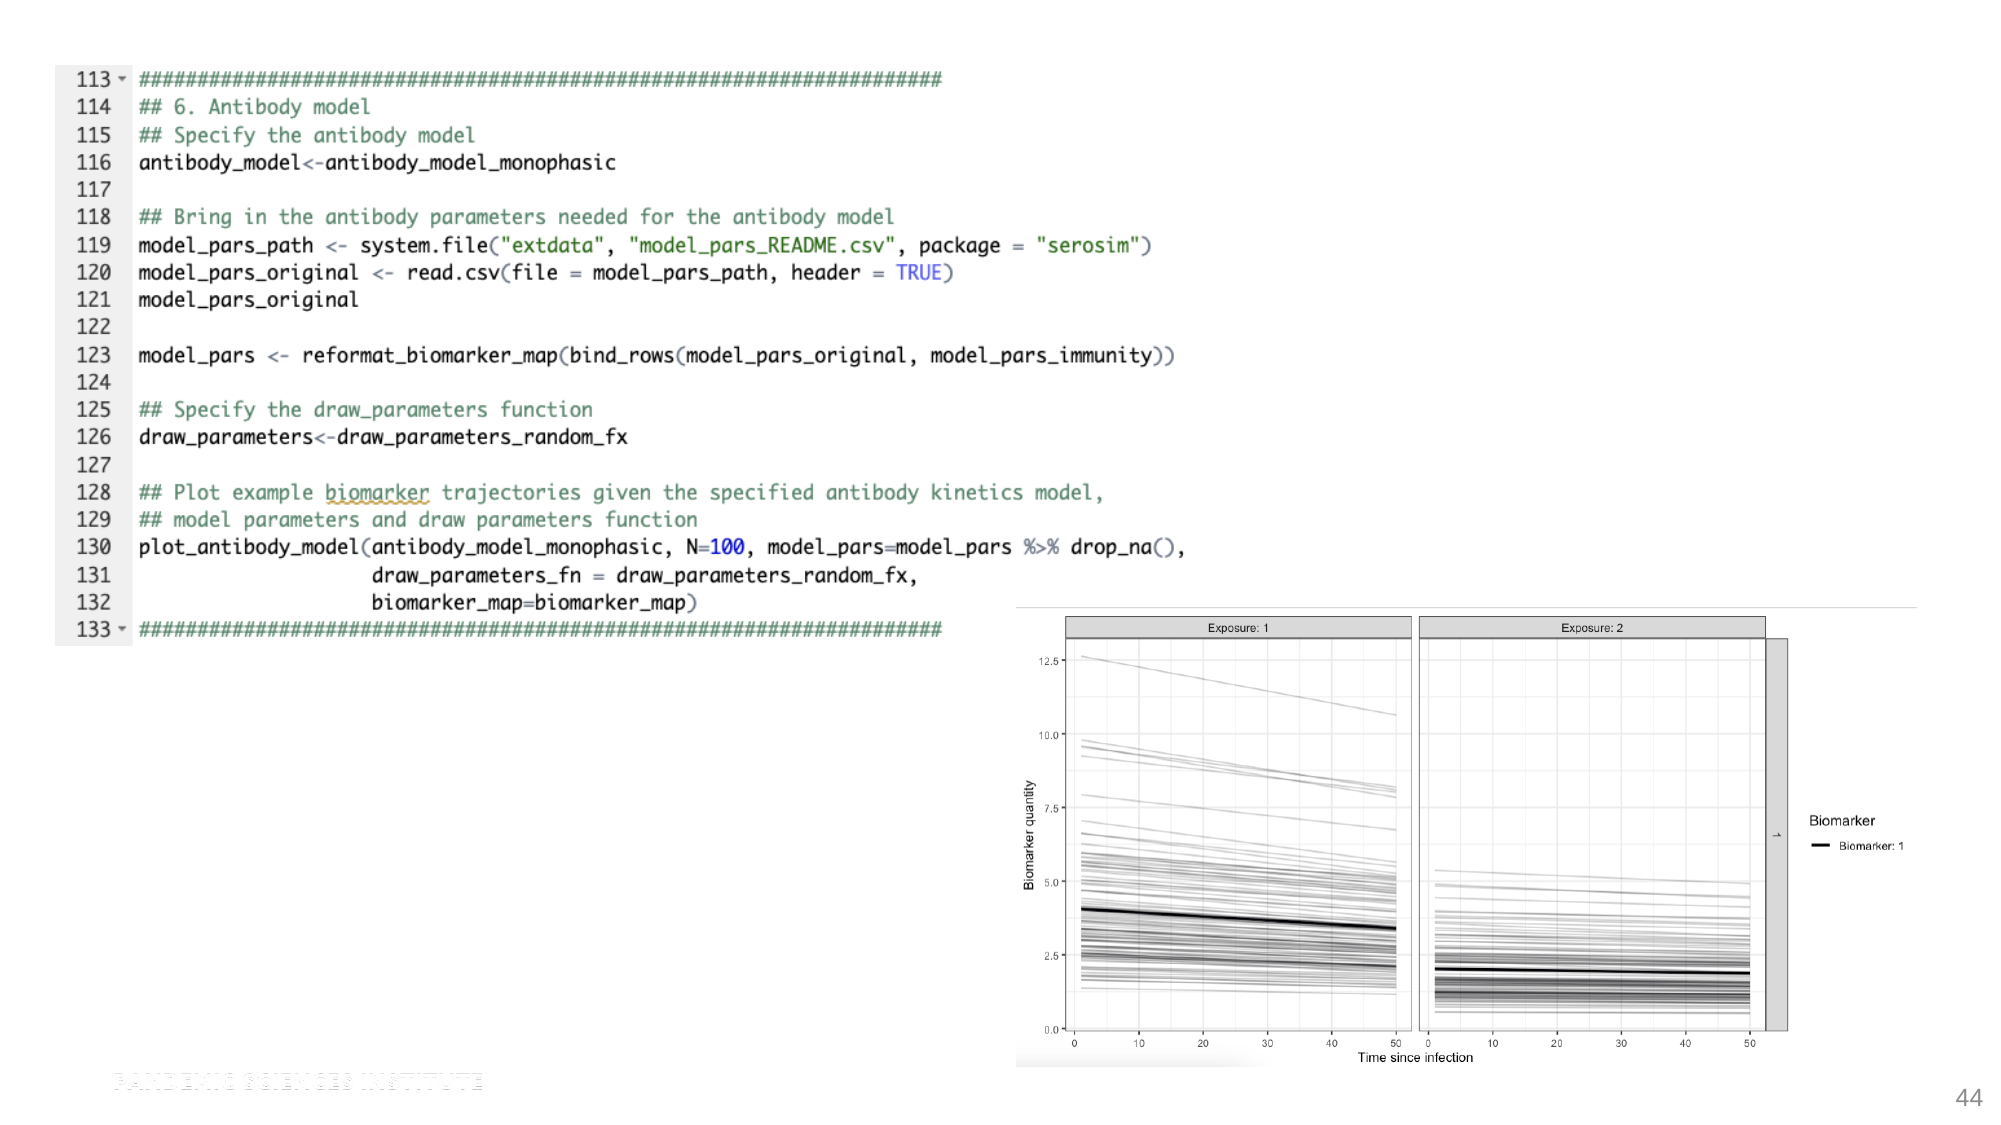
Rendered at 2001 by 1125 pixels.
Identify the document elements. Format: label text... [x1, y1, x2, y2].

slide_number 44 [1548, 1066, 1999, 1125]
picture [55, 65, 1917, 1067]
picture [96, 1056, 497, 1106]
